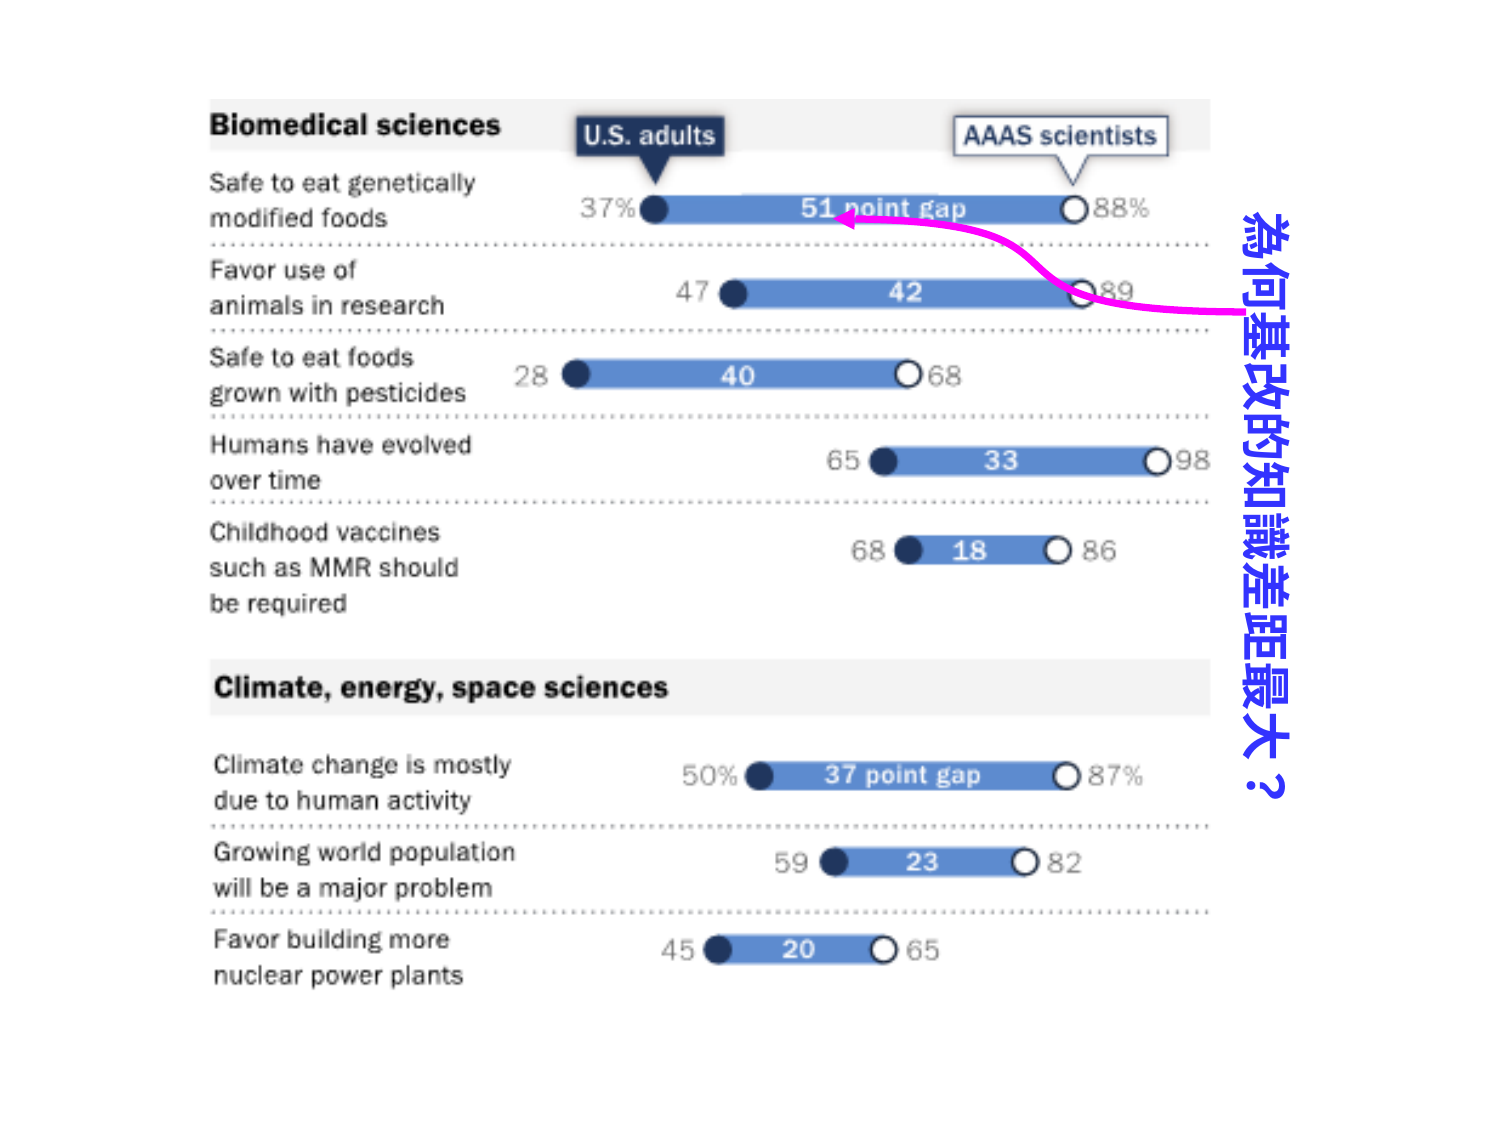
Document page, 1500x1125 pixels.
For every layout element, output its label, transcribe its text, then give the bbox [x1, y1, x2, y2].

picture [194, 99, 1223, 995]
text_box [832, 218, 1247, 313]
text_box 為何基改的知識差距最大？ [1230, 196, 1305, 858]
